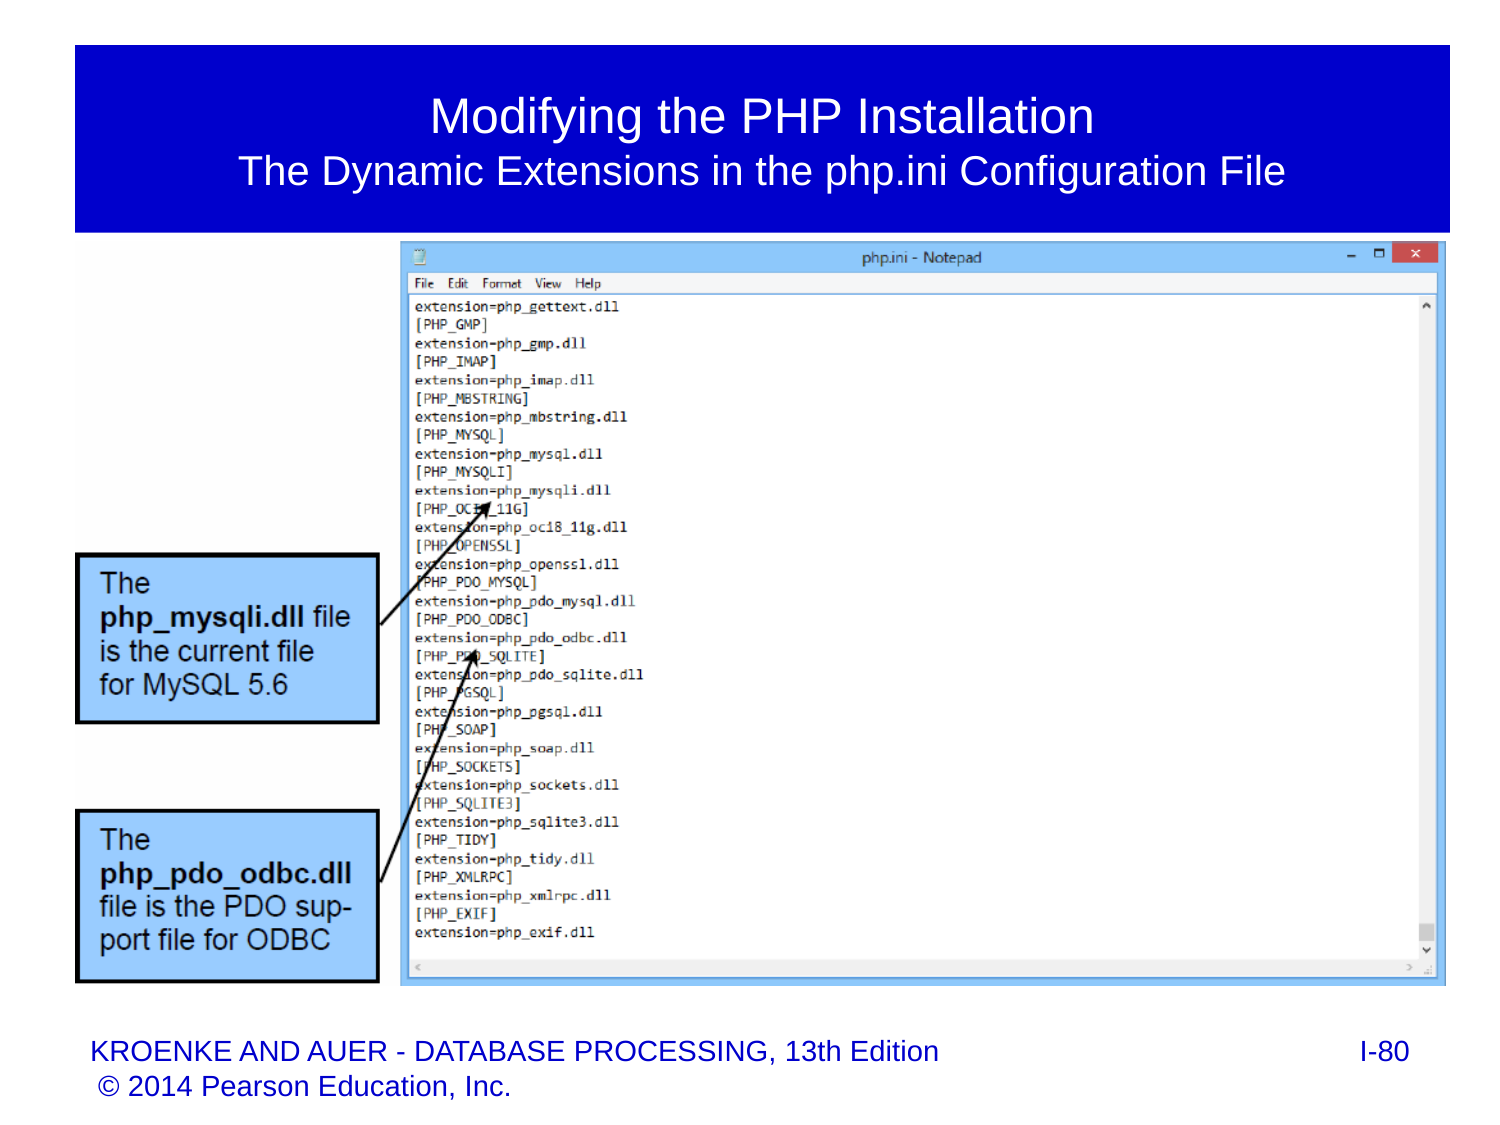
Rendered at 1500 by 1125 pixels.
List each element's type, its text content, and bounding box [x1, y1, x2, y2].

slide_number I-80 [1074, 1024, 1426, 1103]
title Modifying the PHP Installation The Dynamic Extensions in the php.ini Configuration File [75, 45, 1450, 233]
picture [74, 241, 1446, 987]
footer KROENKE AND AUER - DATABASE PROCESSING, 13th Edition © 2014 Pearson Education, Inc. [74, 1024, 963, 1104]
